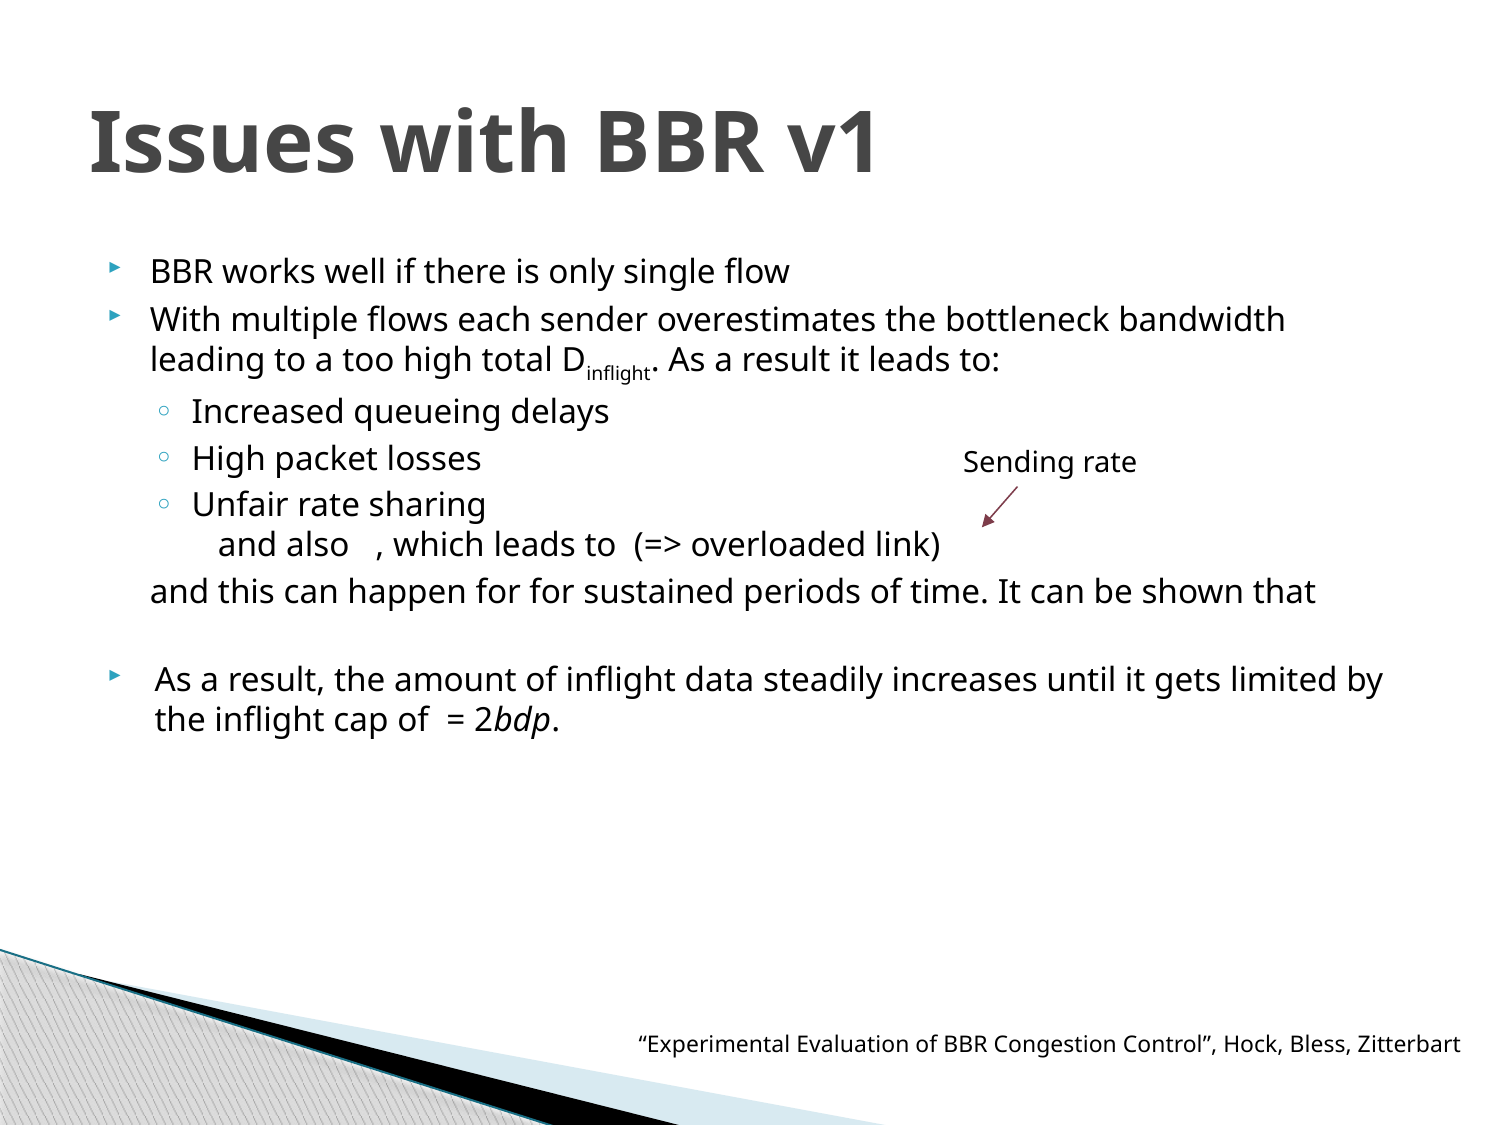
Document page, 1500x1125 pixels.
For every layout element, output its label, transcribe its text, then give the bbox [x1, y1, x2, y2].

title Issues with BBR v1 [75, 45, 1425, 233]
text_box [981, 486, 1018, 528]
text_box Sending rate [948, 436, 1153, 486]
text_box “Experimental Evaluation of BBR Congestion Control”, Hock, Bless, Zitterbart [623, 1022, 1477, 1065]
